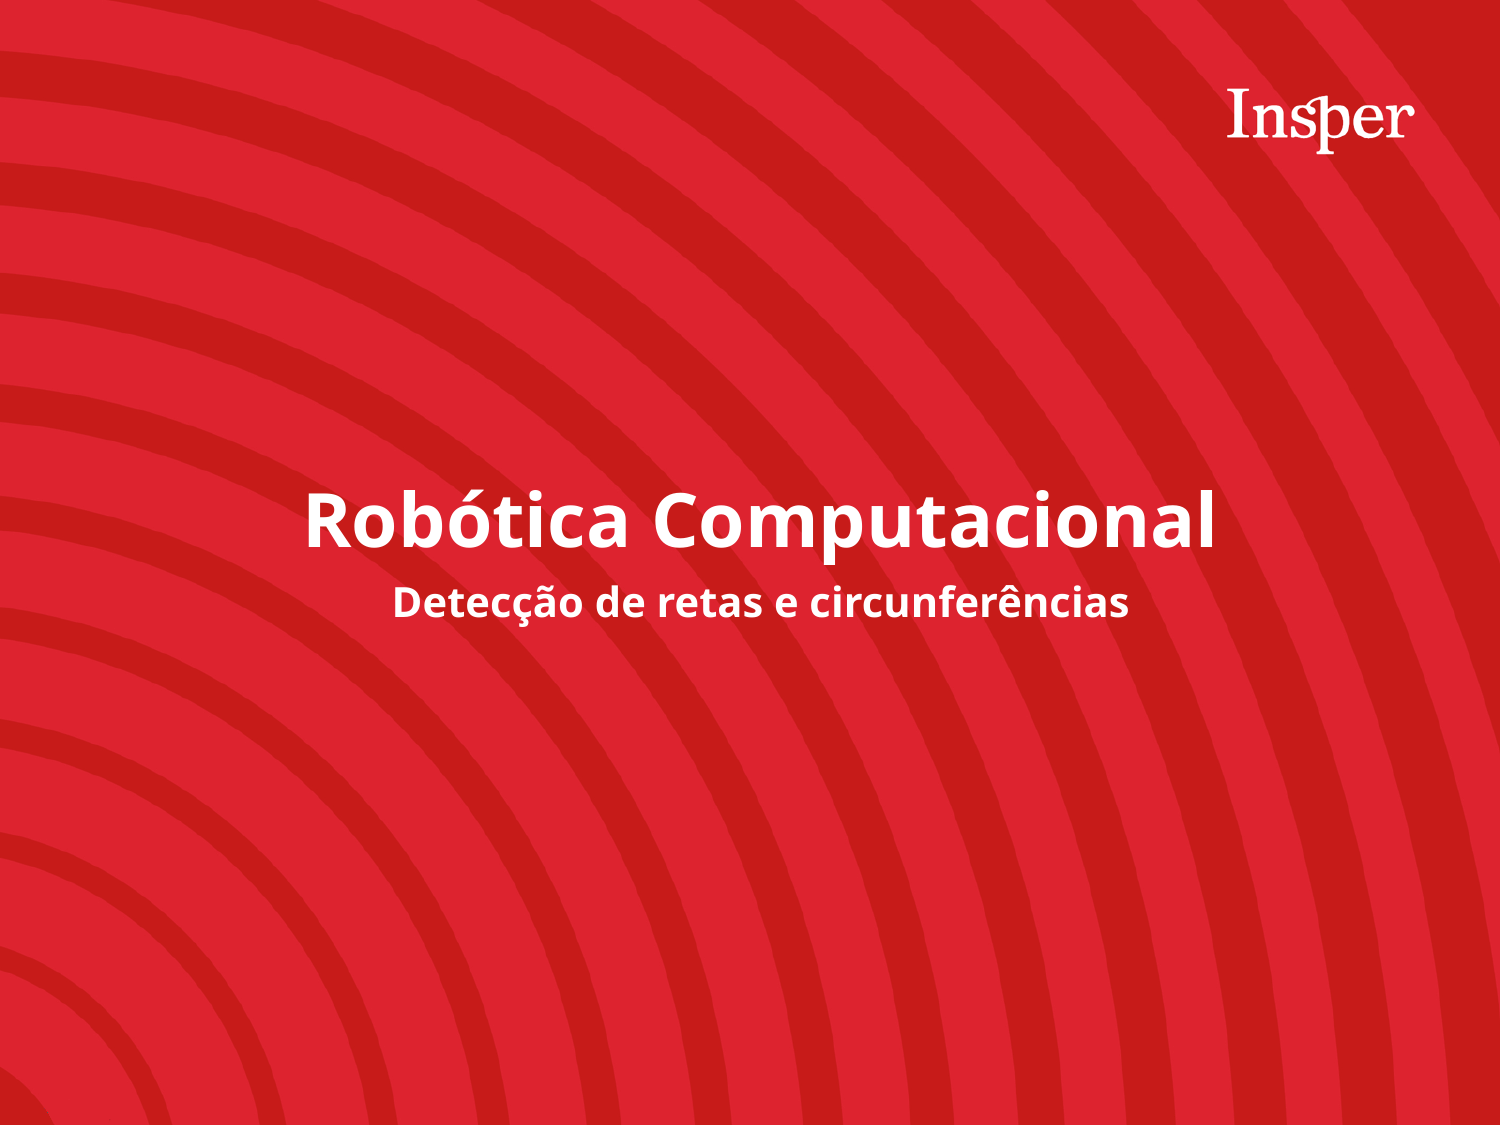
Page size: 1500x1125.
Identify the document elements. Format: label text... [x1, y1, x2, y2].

list Robótica Computacional Detecção de retas e circunferências [158, 465, 1364, 679]
picture [0, 0, 1500, 1125]
